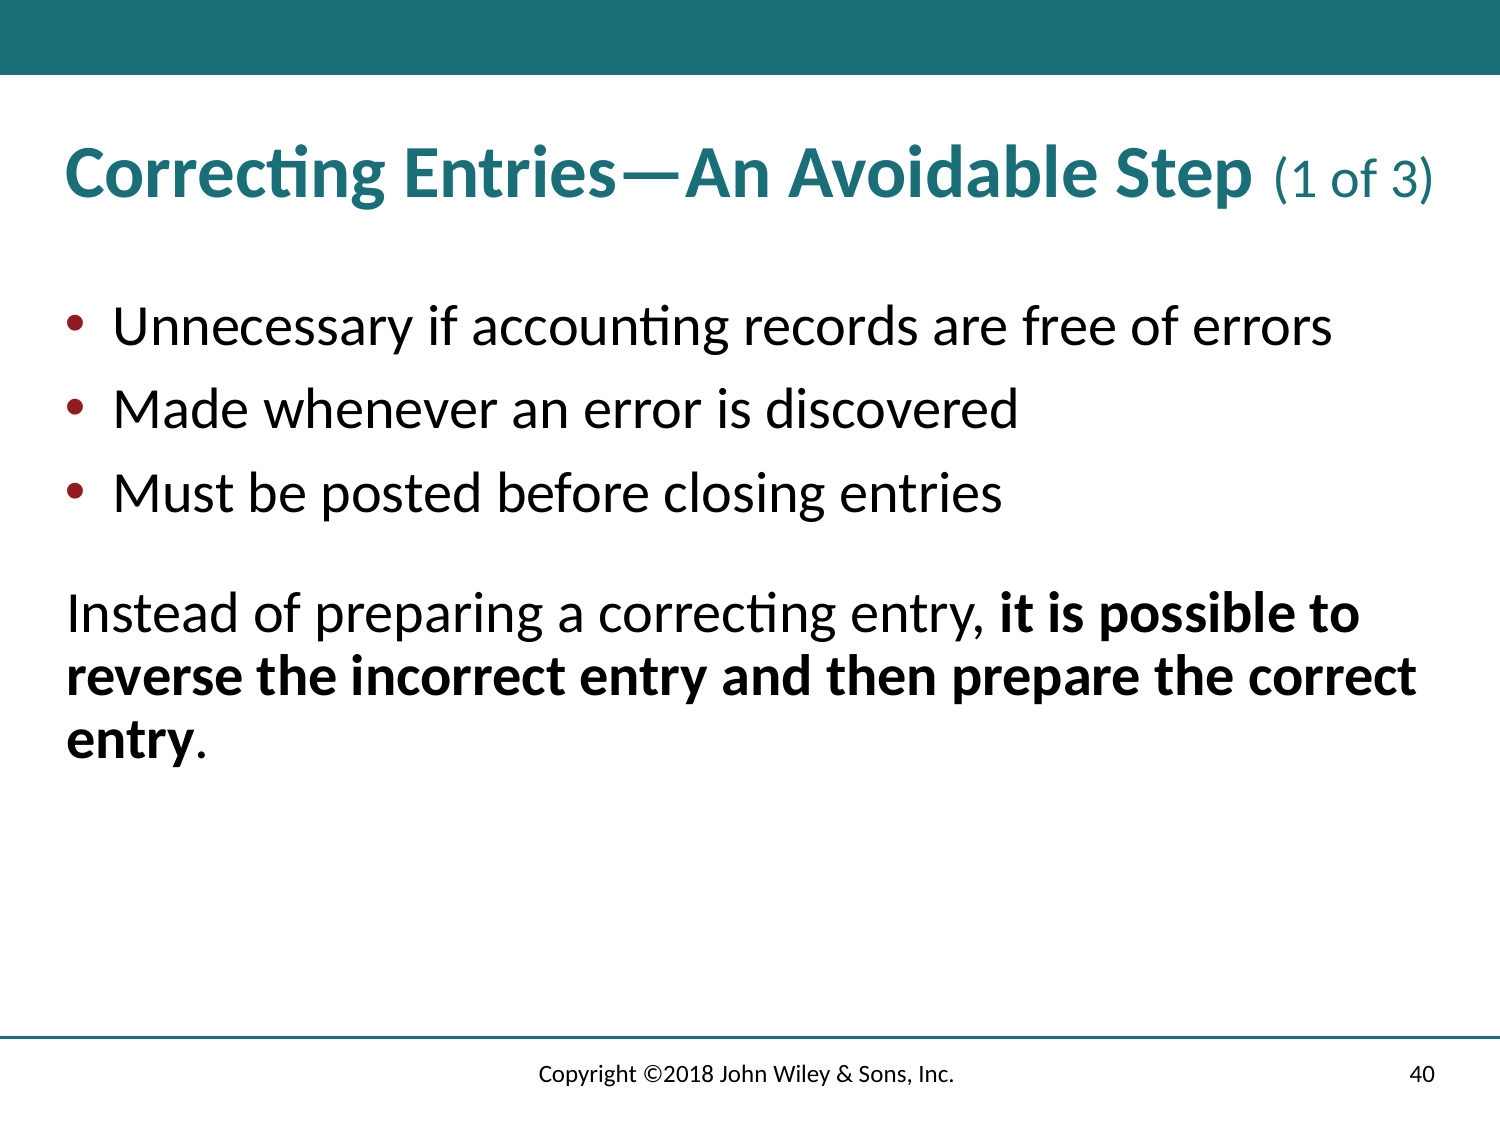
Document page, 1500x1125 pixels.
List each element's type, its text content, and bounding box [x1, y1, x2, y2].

footer Copyright ©2018 John Wiley & Sons, Inc. [496, 1042, 1004, 1103]
slide_number 40 [1059, 1042, 1450, 1103]
title Correcting Entries—An Avoidable Step (1 of 3) [50, 125, 1475, 250]
list Instead of preparing a correcting entry, it is possible to reverse the incorrect entry and then prepare the correct entry. [51, 575, 1452, 788]
list Unnecessary if accounting records are free of errors Made whenever an error is discovered Must be posted before closing entries [50, 287, 1450, 538]
